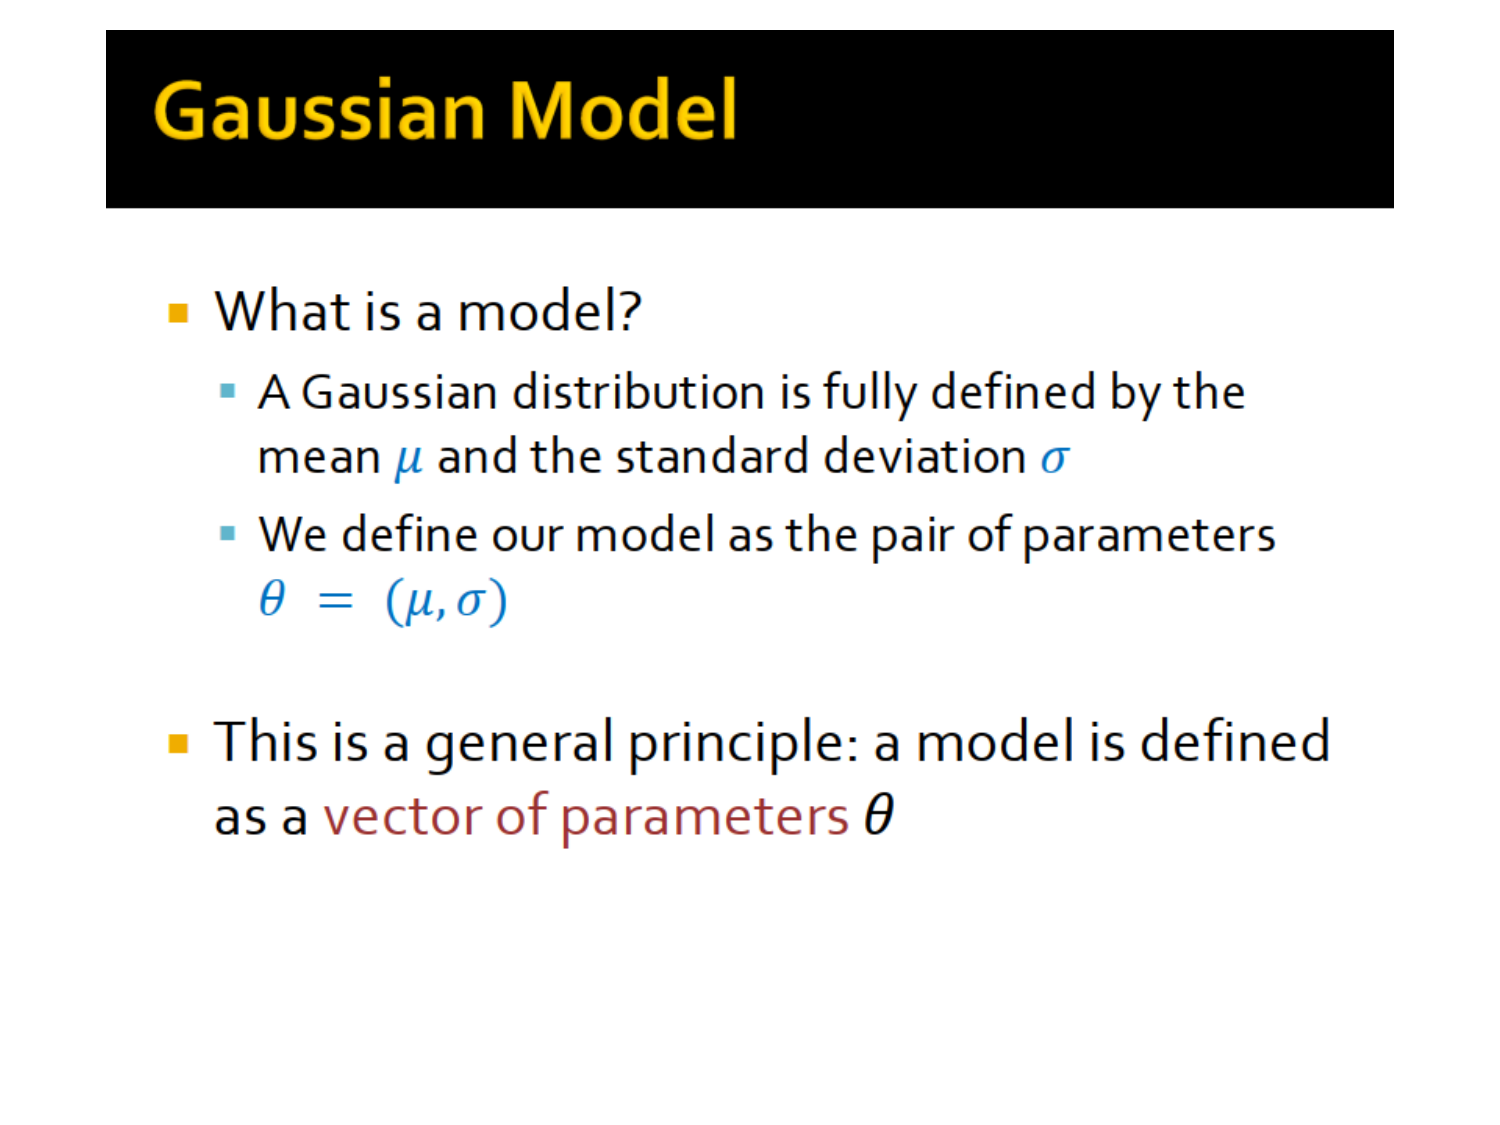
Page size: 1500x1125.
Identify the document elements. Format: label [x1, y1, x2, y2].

picture [105, 30, 1394, 888]
